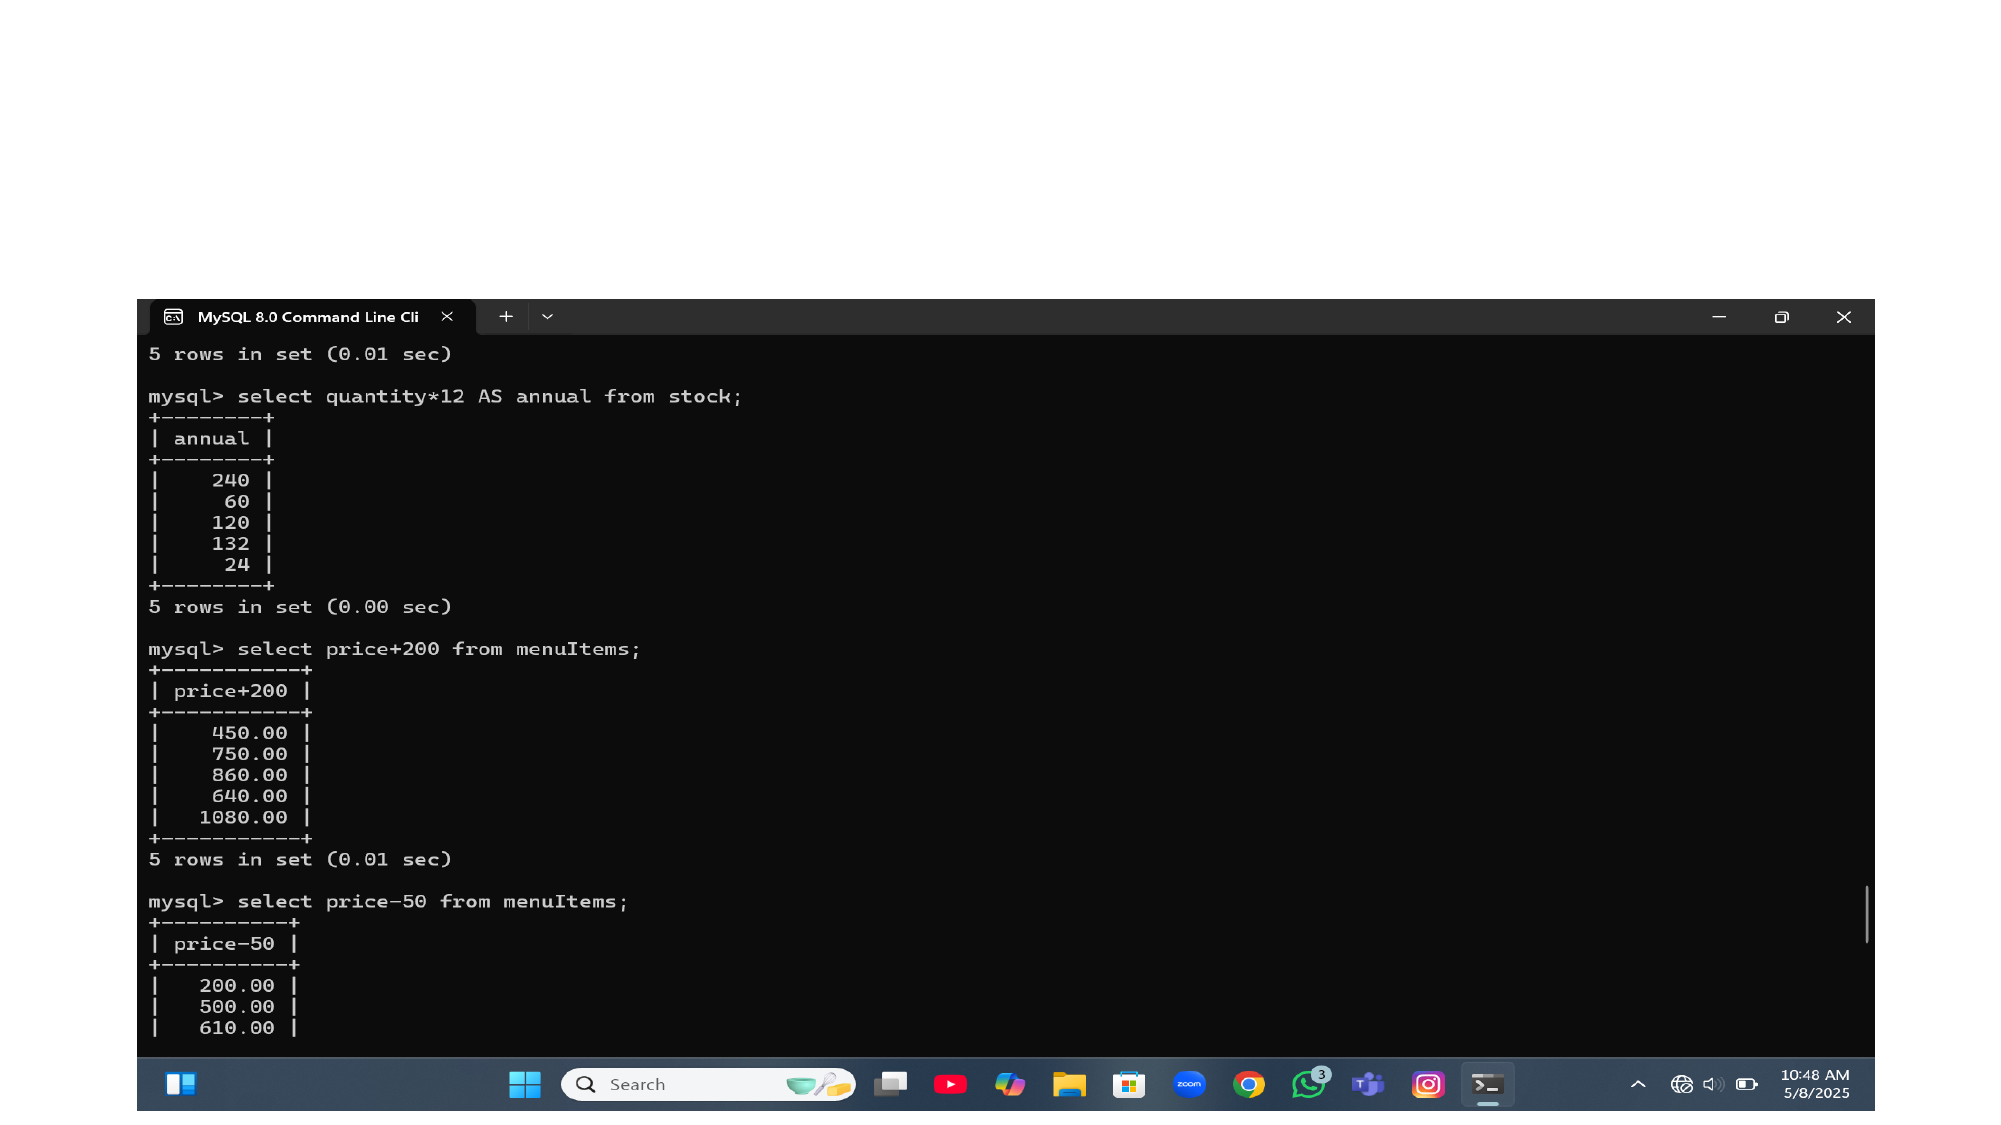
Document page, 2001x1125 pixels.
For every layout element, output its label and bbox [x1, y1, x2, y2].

list [137, 299, 1875, 1112]
